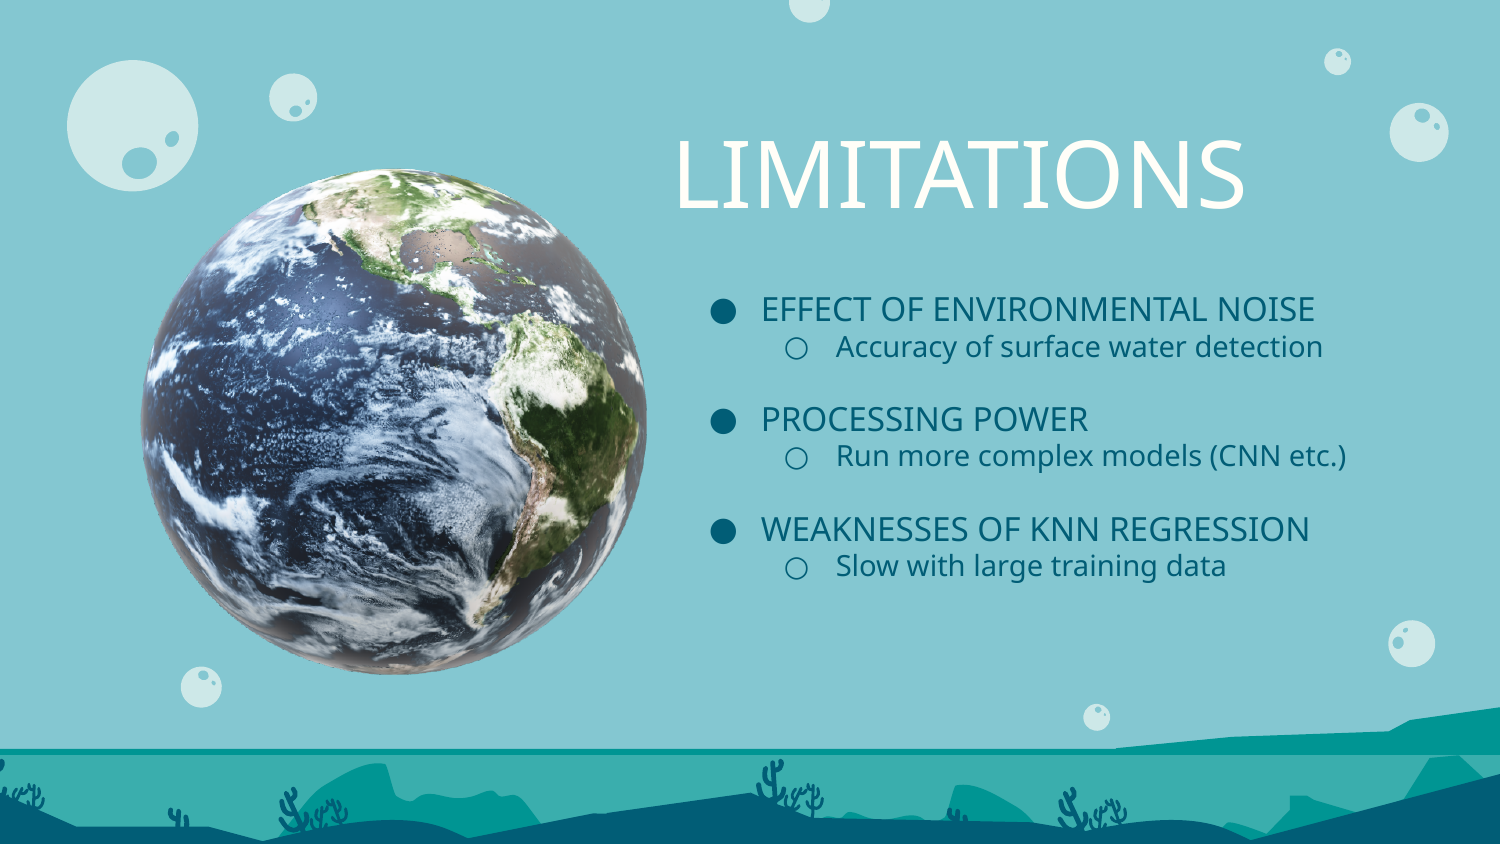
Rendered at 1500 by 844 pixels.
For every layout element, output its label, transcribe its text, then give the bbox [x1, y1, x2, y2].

text_box [181, 690, 222, 708]
title LIMITATIONS [656, 103, 1300, 239]
text_box [1083, 703, 1111, 731]
picture [133, 161, 654, 682]
text_box [269, 73, 318, 122]
subtitle EFFECT OF ENVIRONMENTAL NOISE Accuracy of surface water detection PROCESSING POWER Run more complex models (CNN etc.) WEAKNESSES OF KNN REGRESSION Slow with large training data [670, 220, 1367, 650]
text_box [67, 60, 199, 192]
